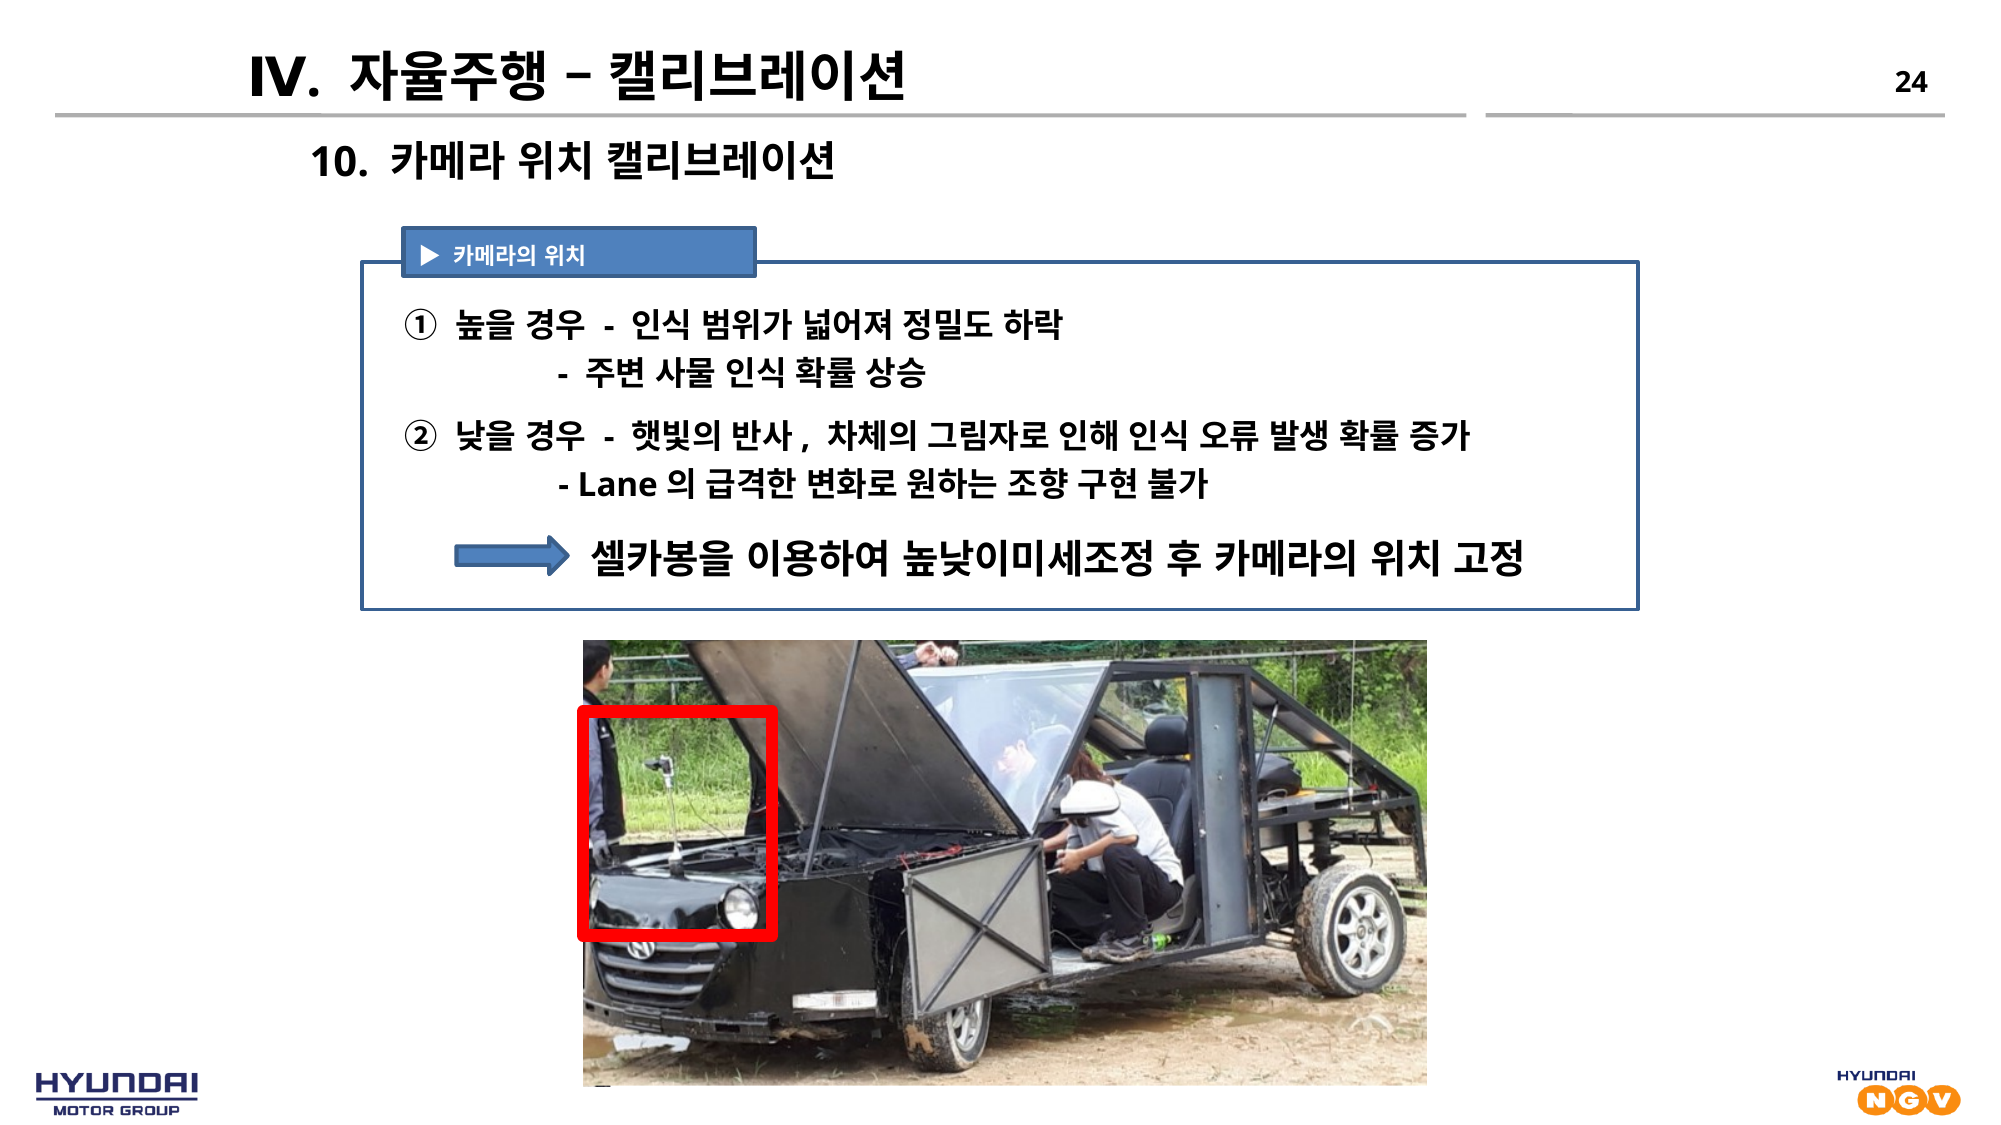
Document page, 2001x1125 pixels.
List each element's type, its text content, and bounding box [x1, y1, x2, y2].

text_box 10. 카메라 위치 캘리브레이션 [294, 127, 1222, 211]
text_box ▶ 카메라의 위치 [401, 226, 757, 278]
picture [582, 640, 1427, 1087]
slide_number 24 [1843, 53, 1944, 114]
text_box ① 높을 경우 - 인식 범위가 넓어져 정밀도 하락 - 주변 사물 인식 확률 상승 ② 낮을 경우 - 햇빛의 반사, 차체의 그림자로 인해 인식 오류 발생 확률 증가 - Lane의 급격한 변화로 원하는 조향 구현 불가 셀카봉을 이용하여 높낮이미세조정 후 카메라의 위치 고정 [360, 260, 1640, 612]
picture [1820, 1063, 2000, 1121]
text_box [454, 535, 570, 577]
picture [0, 1056, 230, 1125]
title Ⅳ. 자율주행 – 캘리브레이션 [232, 32, 1274, 117]
